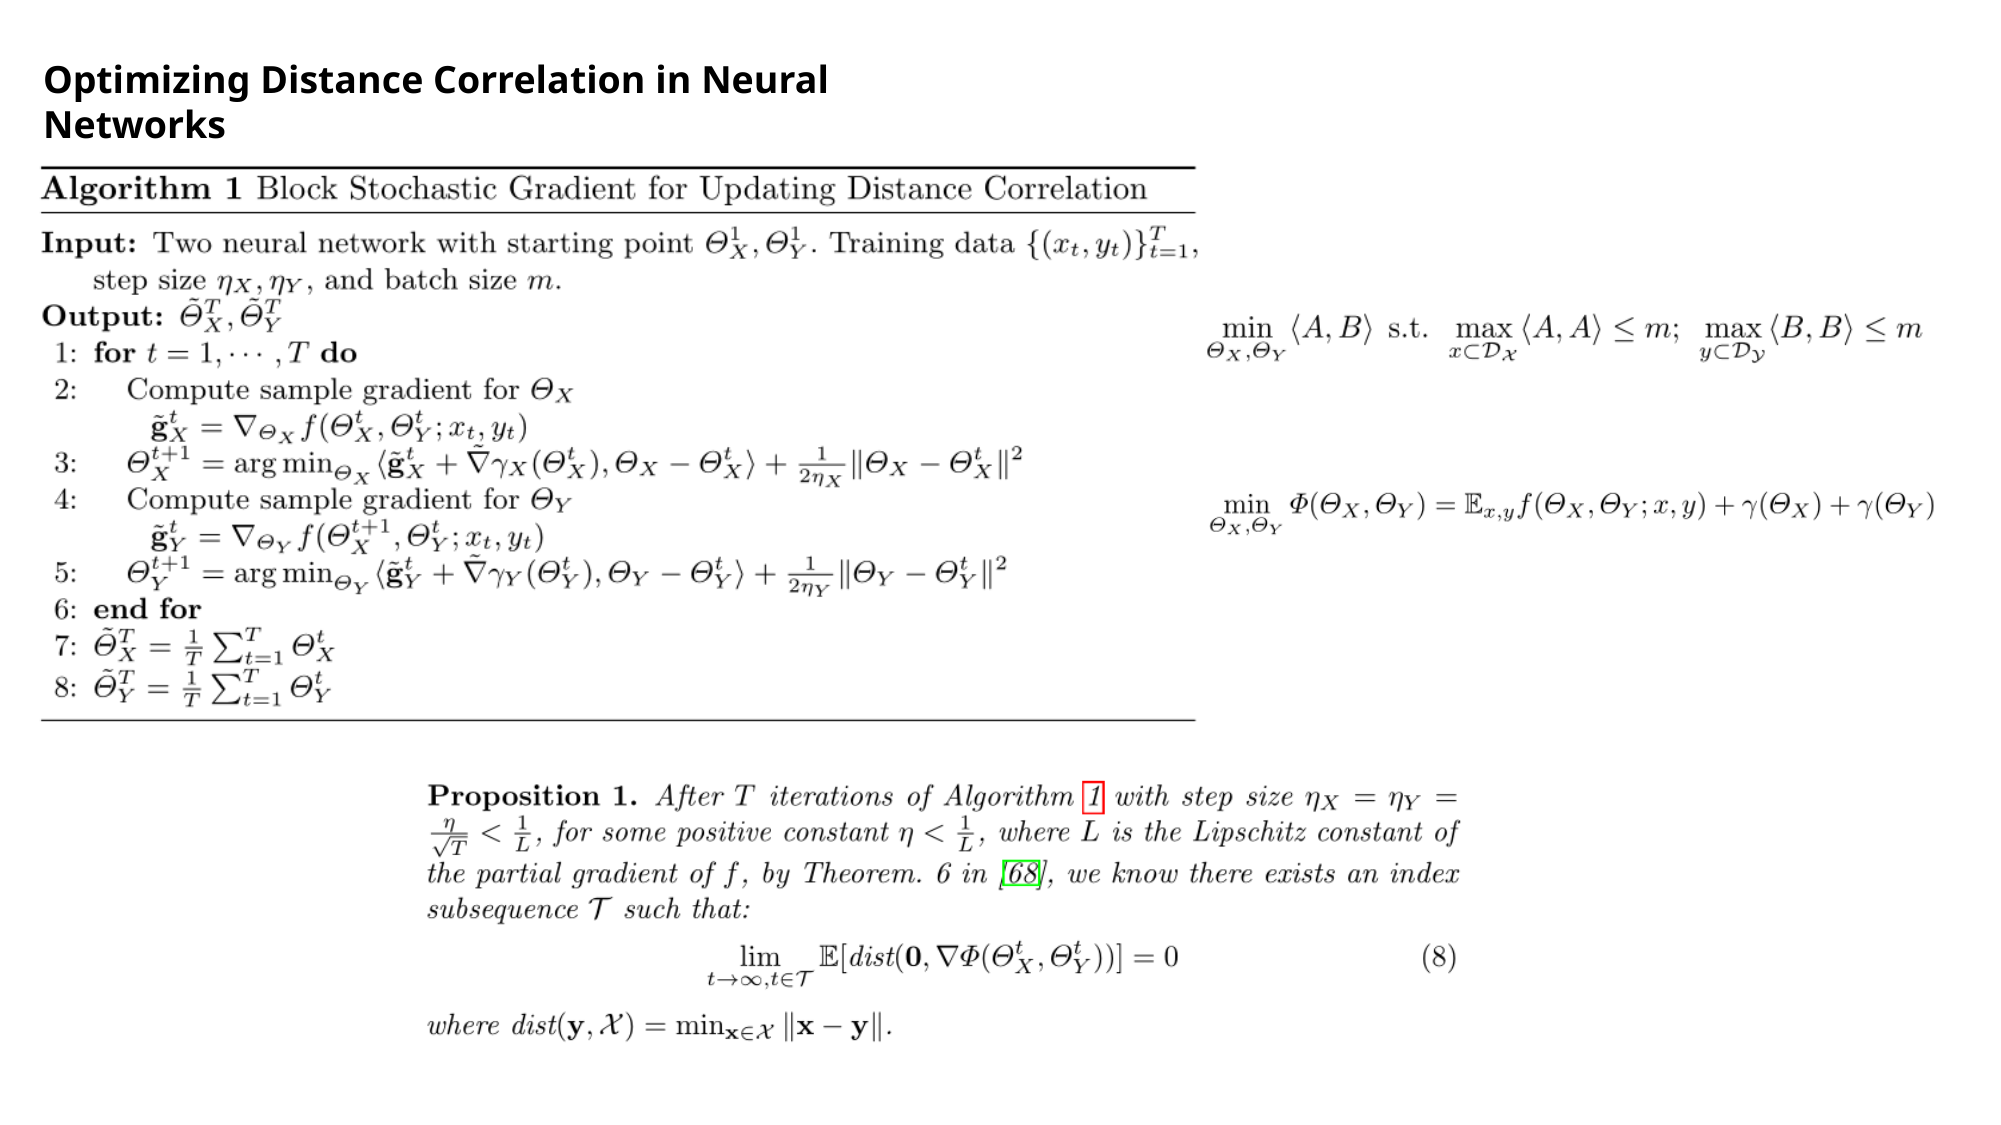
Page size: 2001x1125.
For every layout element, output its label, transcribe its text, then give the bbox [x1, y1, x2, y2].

picture [28, 152, 1938, 732]
text_box Optimizing Distance Correlation in Neural Networks [28, 48, 945, 152]
picture [418, 775, 1471, 1051]
